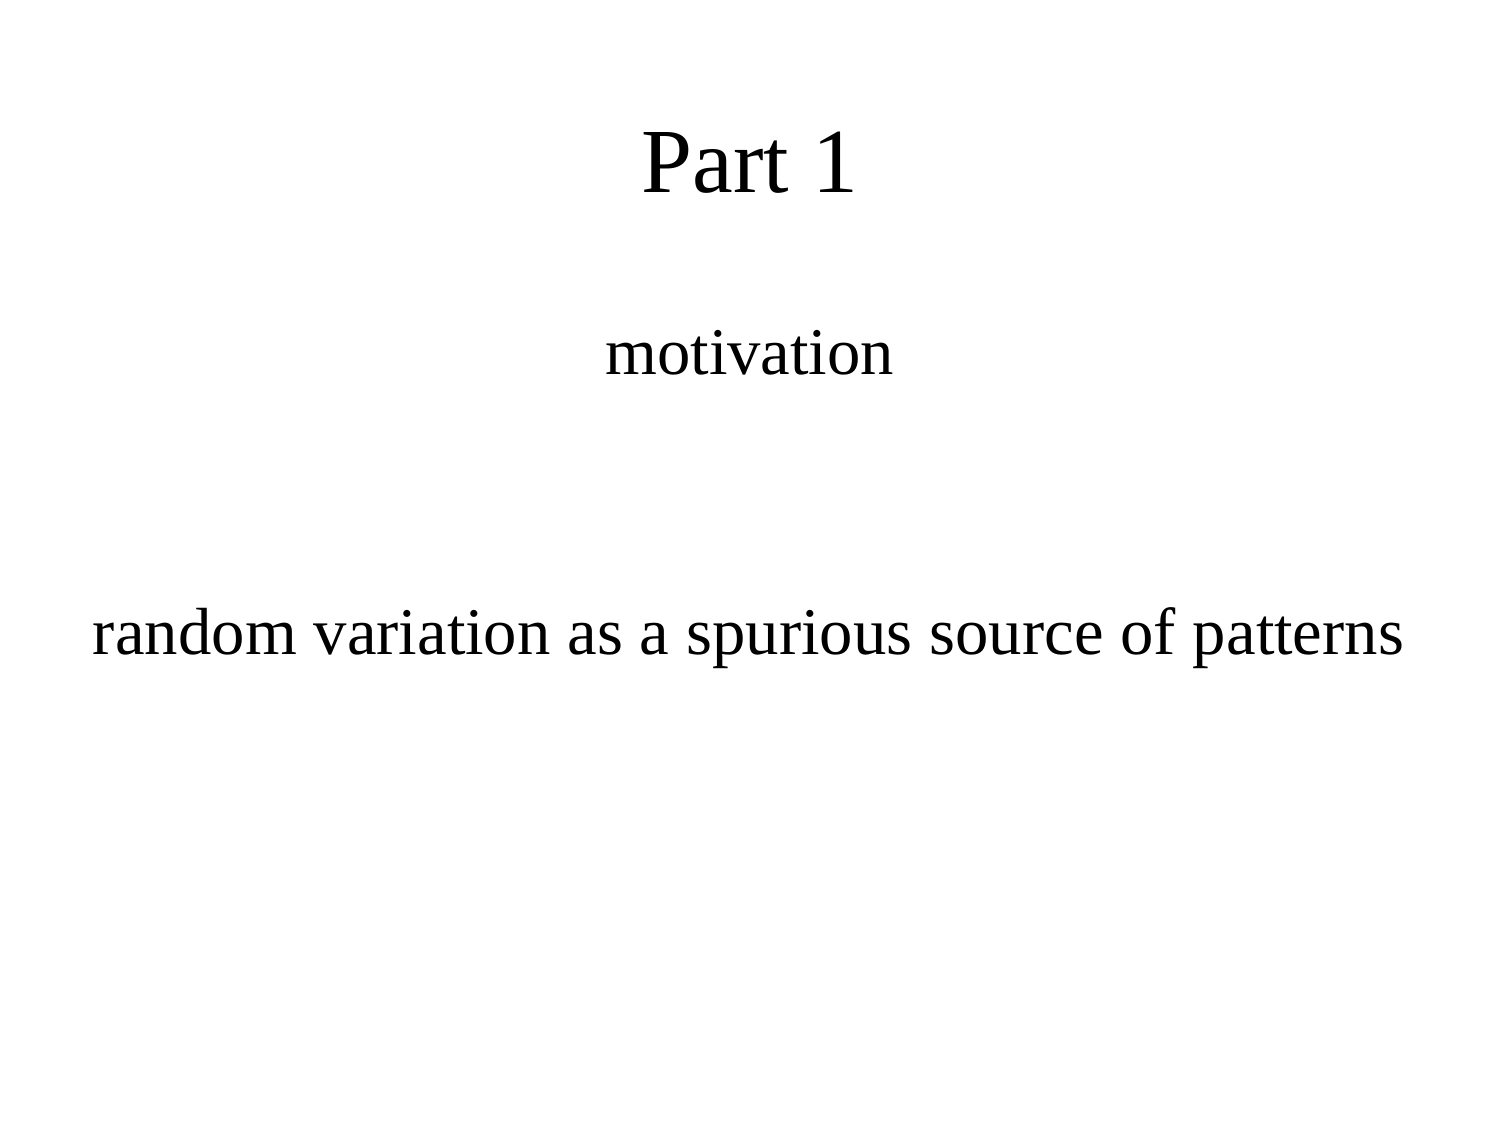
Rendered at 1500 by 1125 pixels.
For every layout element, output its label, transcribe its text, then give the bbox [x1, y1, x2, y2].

title Part 1 [0, 62, 1500, 250]
list motivation random variation as a spurious source of patterns [0, 299, 1500, 838]
